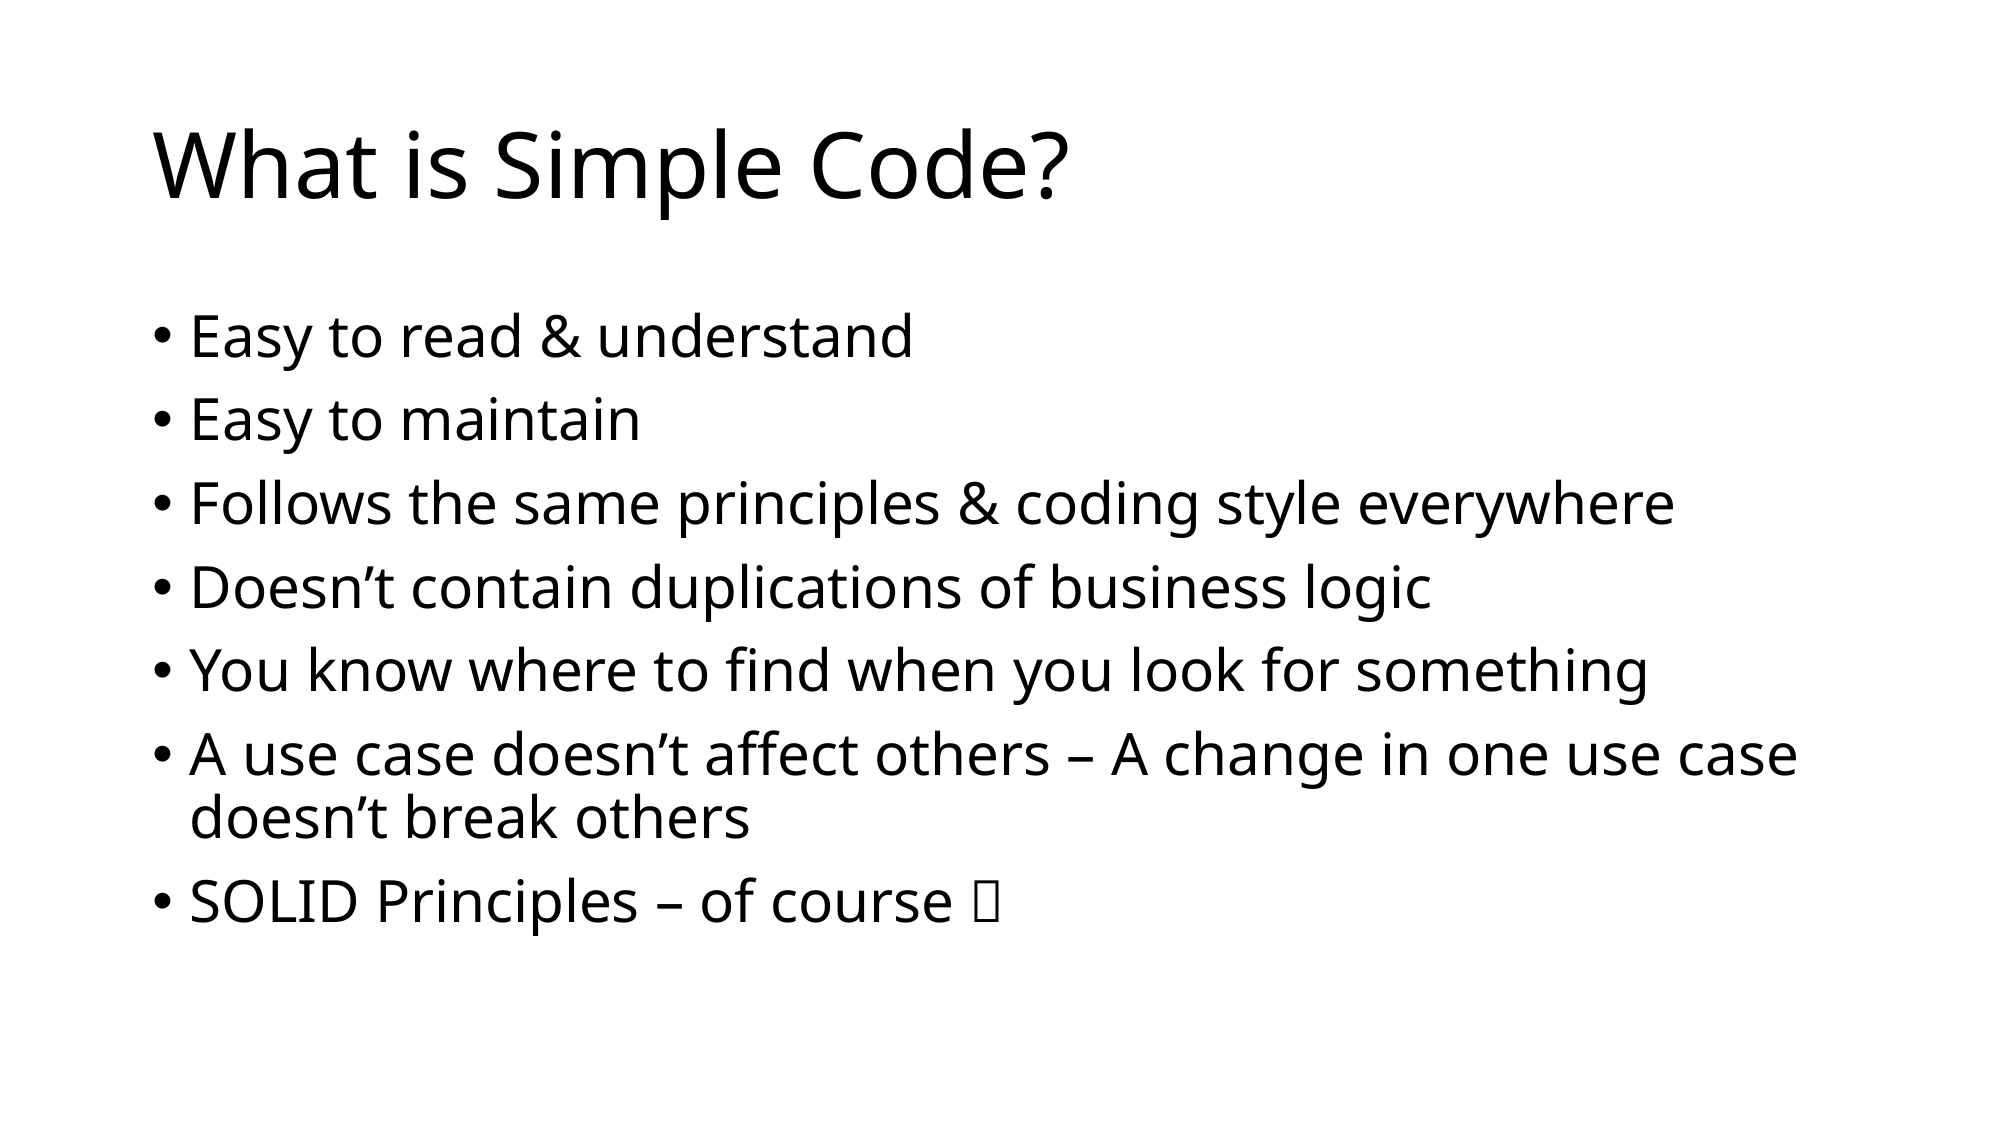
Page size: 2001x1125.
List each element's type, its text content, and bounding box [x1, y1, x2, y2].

title What is Simple Code? [137, 59, 1863, 278]
list Easy to read & understand Easy to maintain Follows the same principles & coding style everywhere Doesn’t contain duplications of business logic You know where to find when you look for something A use case doesn’t affect others – A change in one use case doesn’t break others SOLID Principles – of course  [137, 299, 1863, 1014]
